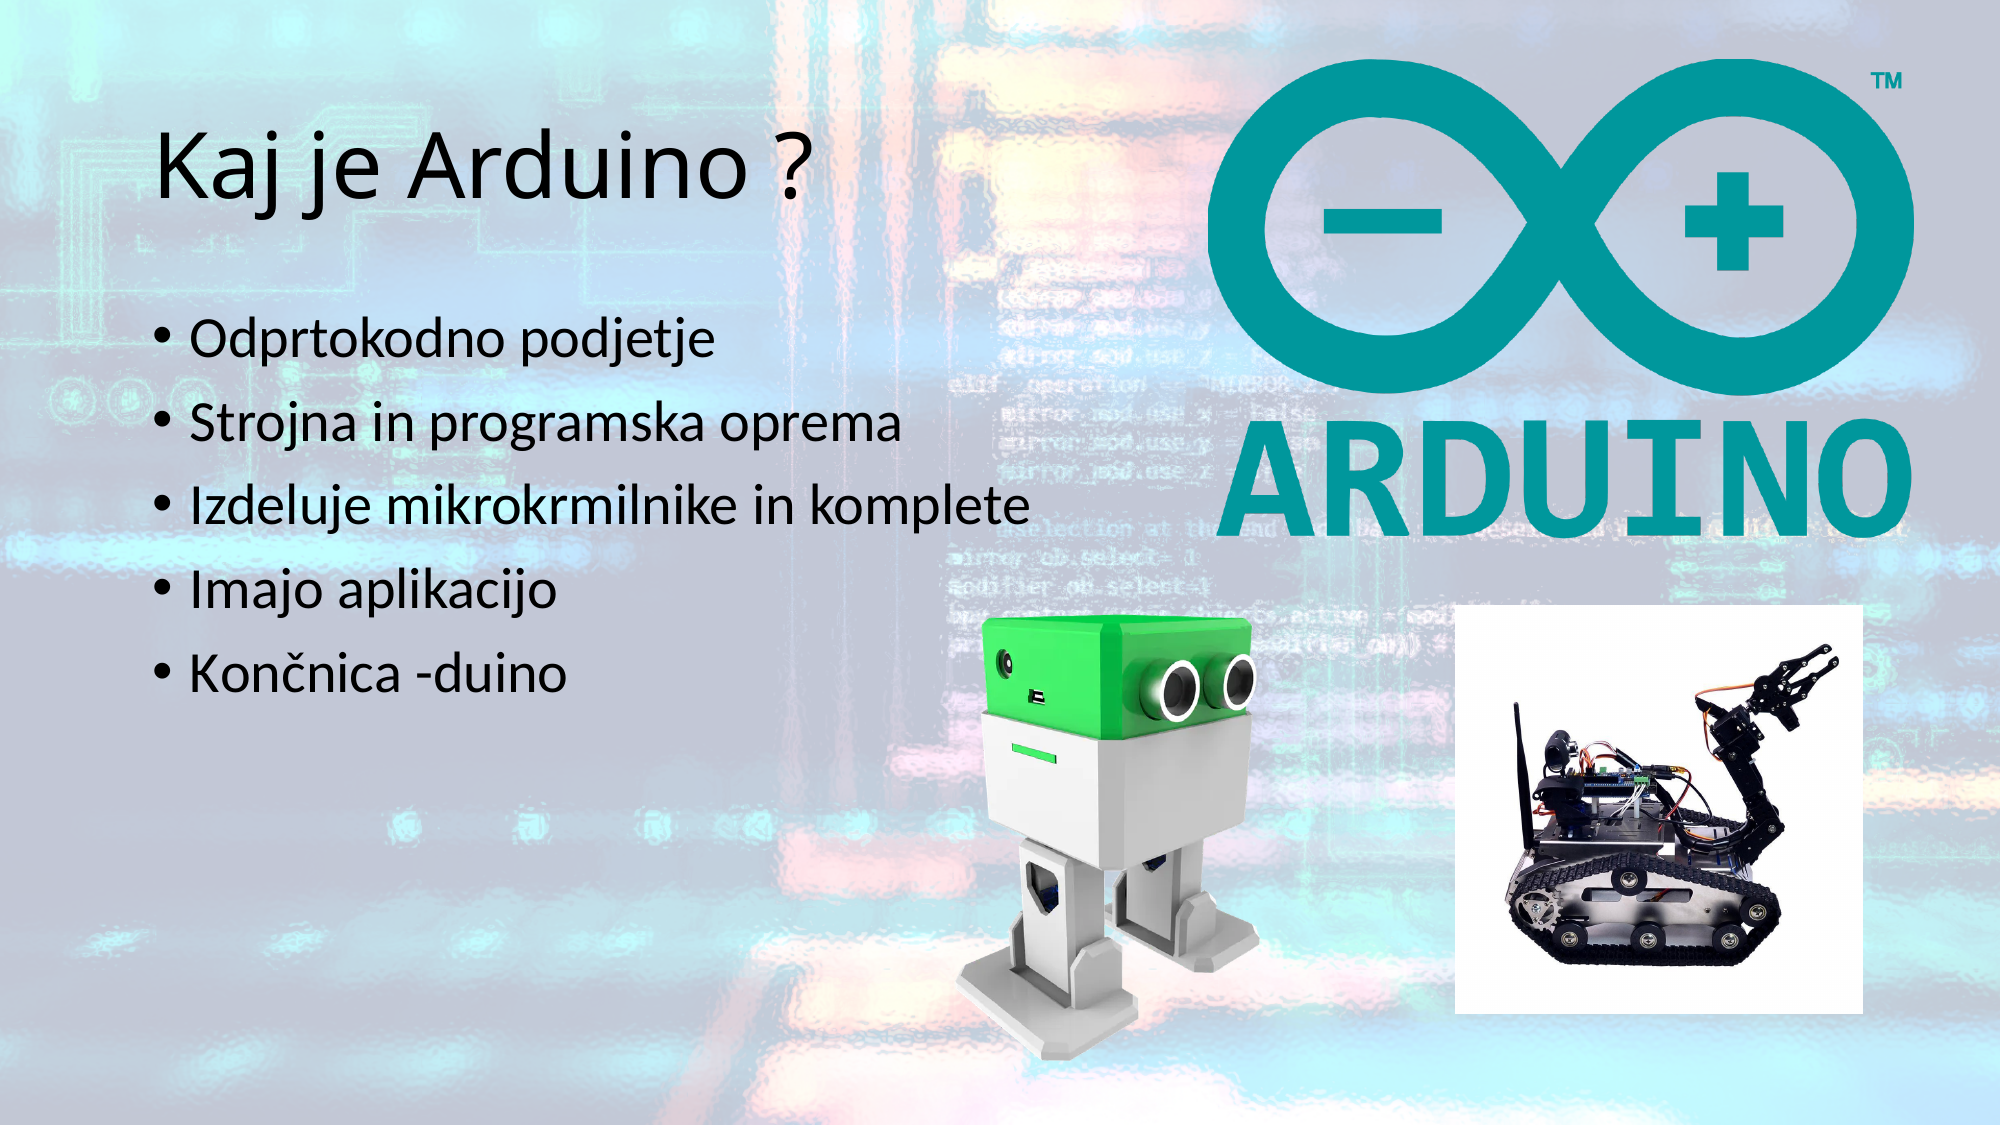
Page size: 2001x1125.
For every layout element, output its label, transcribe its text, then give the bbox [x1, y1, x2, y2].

list Odprtokodno podjetje Strojna in programska oprema Izdeluje mikrokrmilnike in komplete Imajo aplikacijo Končnica -duino [137, 299, 1863, 1014]
picture [1208, 59, 1914, 540]
picture [1455, 605, 1863, 1014]
picture [811, 605, 1421, 1063]
title Kaj je Arduino ? [137, 59, 1208, 278]
